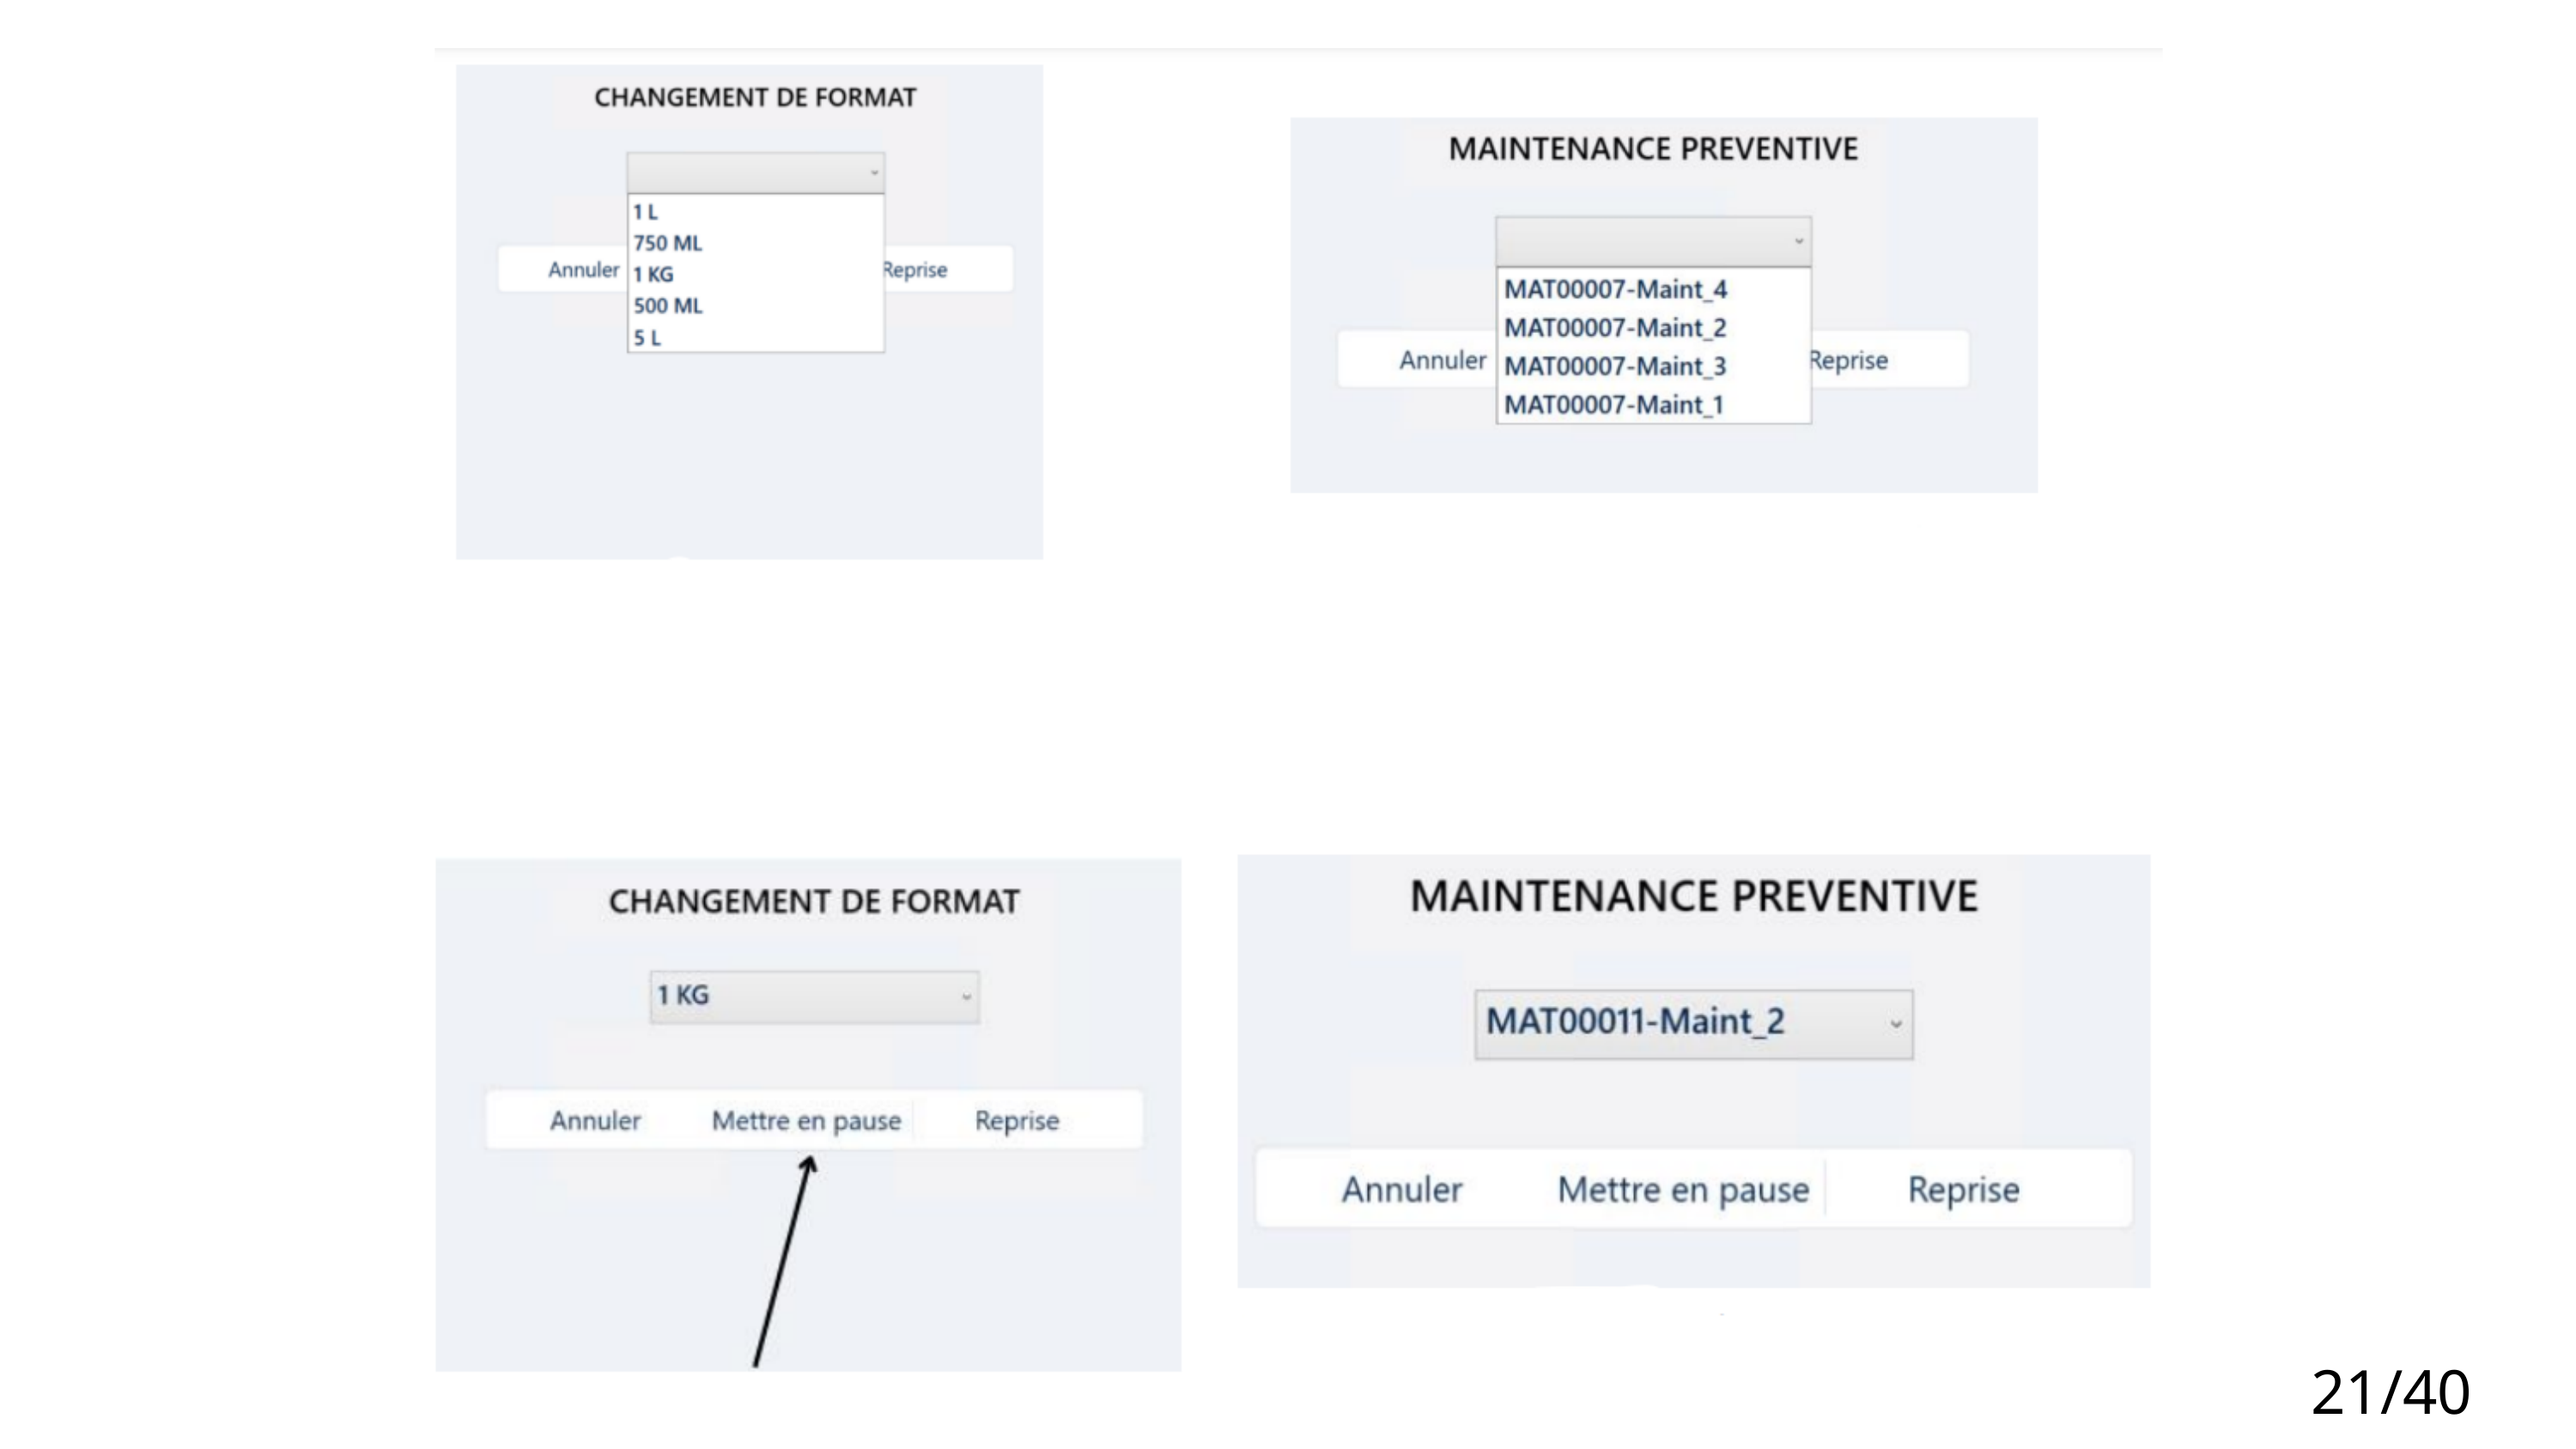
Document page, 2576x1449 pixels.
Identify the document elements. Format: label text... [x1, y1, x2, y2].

text_box [434, 48, 2163, 1423]
text_box 21/40 [2311, 1341, 2576, 1427]
